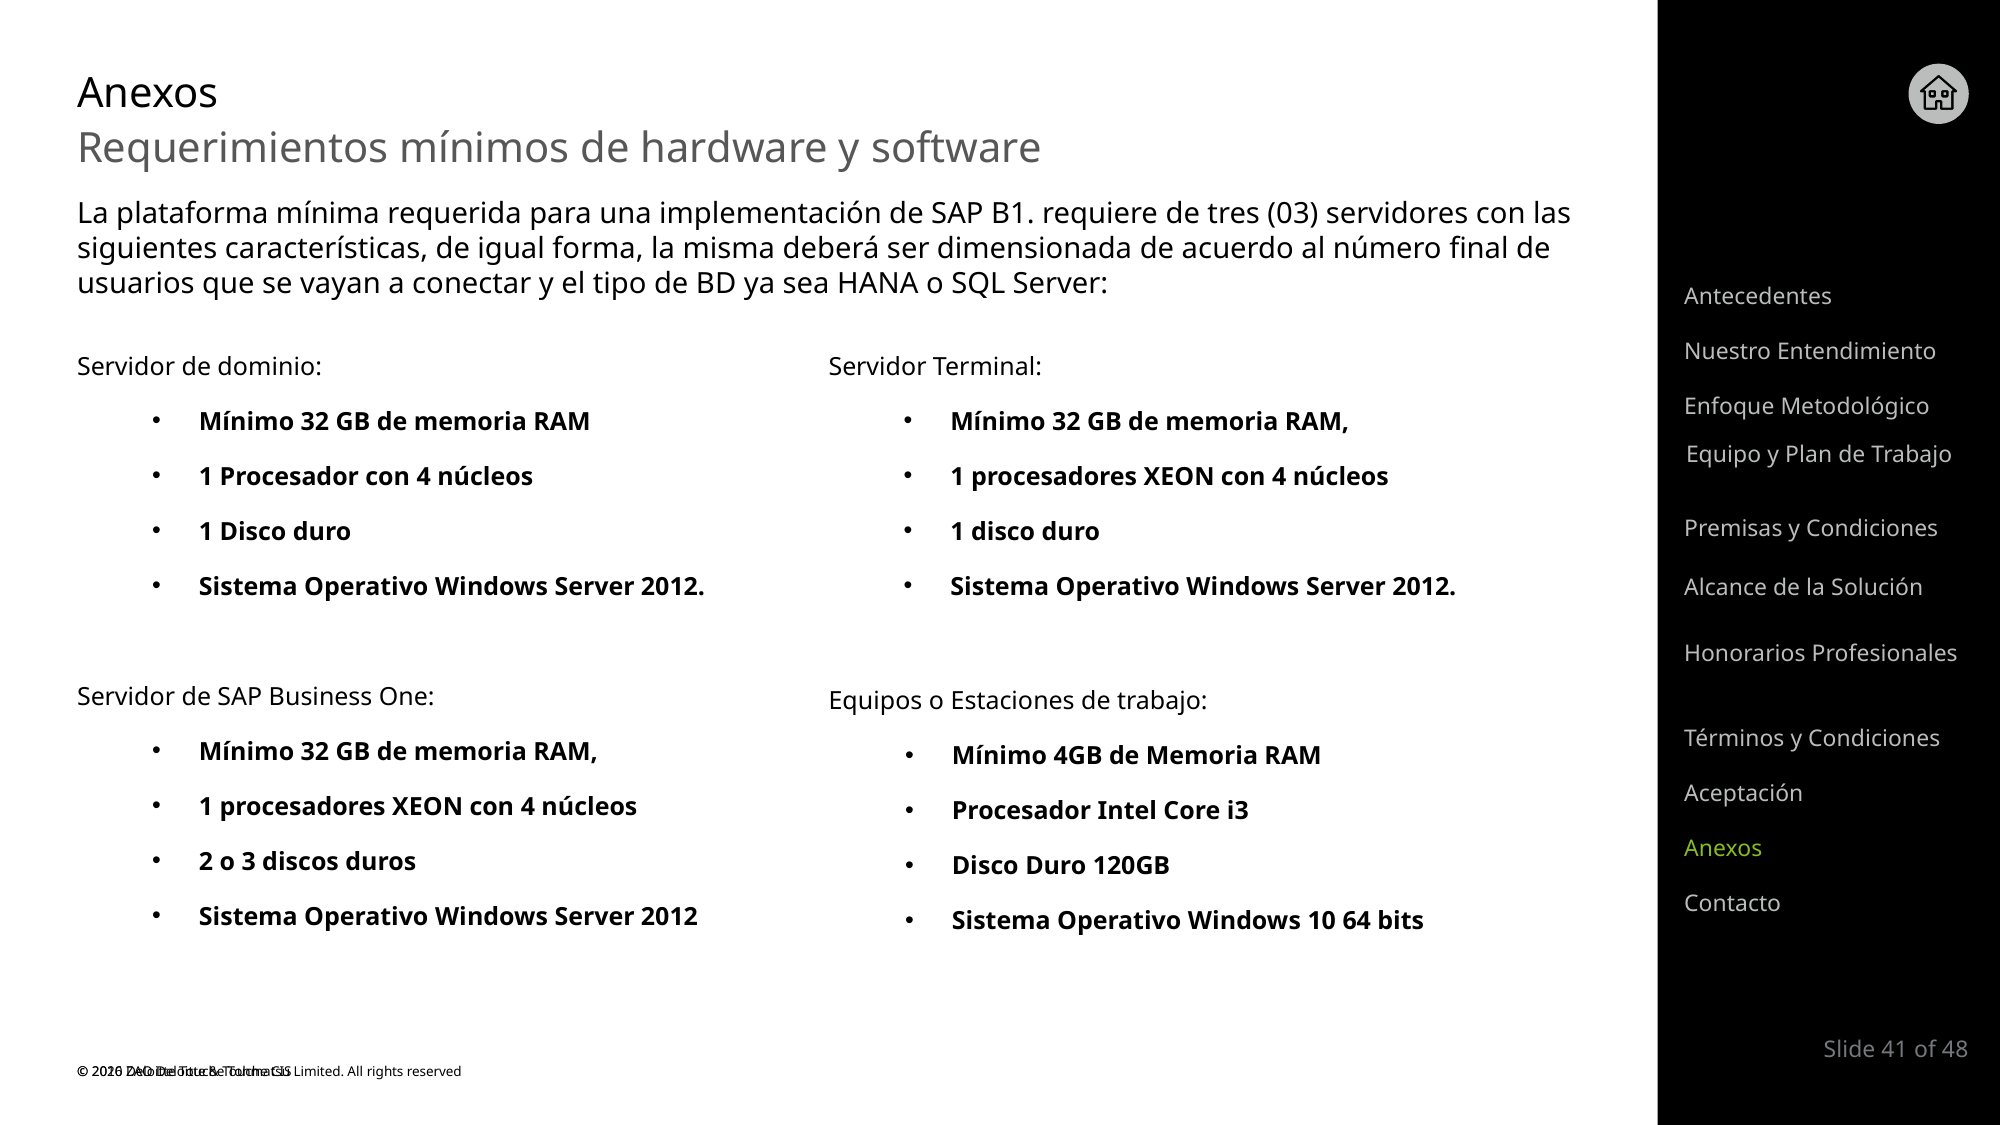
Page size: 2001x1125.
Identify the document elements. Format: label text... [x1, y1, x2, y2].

text_box Premisas y Condiciones [1684, 513, 1968, 542]
text_box Nuestro Entendimiento [1684, 336, 1968, 365]
title Anexos [77, 66, 1581, 121]
text_box La plataforma mínima requerida para una implementación de SAP B1. requiere de tres (03) servidores con las siguientes características, de igual forma, la misma deberá ser dimensionada de acuerdo al número final de usuarios que se vayan a conectar y el tipo de BD ya sea HANA o SQL Server: [77, 194, 1596, 358]
text_box Contacto [1684, 888, 1968, 917]
text_box Antecedentes [1684, 281, 1975, 310]
text_box Alcance de la Solución [1684, 572, 1968, 601]
text_box Aceptación [1684, 778, 1968, 807]
list Requerimientos mínimos de hardware y software [77, 121, 1581, 194]
text_box Honorarios Profesionales [1684, 638, 1968, 666]
text_box Anexos [1684, 833, 1968, 862]
text_box Términos y Condiciones [1684, 724, 1968, 752]
text_box Enfoque Metodológico [1684, 391, 1968, 420]
text_box Equipo y Plan de Trabajo [1686, 439, 1969, 468]
list Servidor de dominio: Mínimo 32 GB de memoria RAM 1 Procesador con 4 núcleos 1 Disco duro Sistema Operativo Windows Server 2012. Servidor de SAP Business One: Mínimo 32 GB de memoria RAM, 1 procesadores XEON con 4 núcleos 2 o 3 discos duros Sistema Operativo Windows Server 2012 Servidor Terminal: Mínimo 32 GB de memoria RAM, 1 procesadores XEON con 4 núcleos 1 disco duro Sistema Operativo Windows Server 2012. Equipos o Estaciones de trabajo: Mínimo 4GB de Memoria RAM Procesador Intel Core i3 Disco Duro 120GB Sistema Operativo Windows 10 64 bits [77, 358, 1581, 962]
